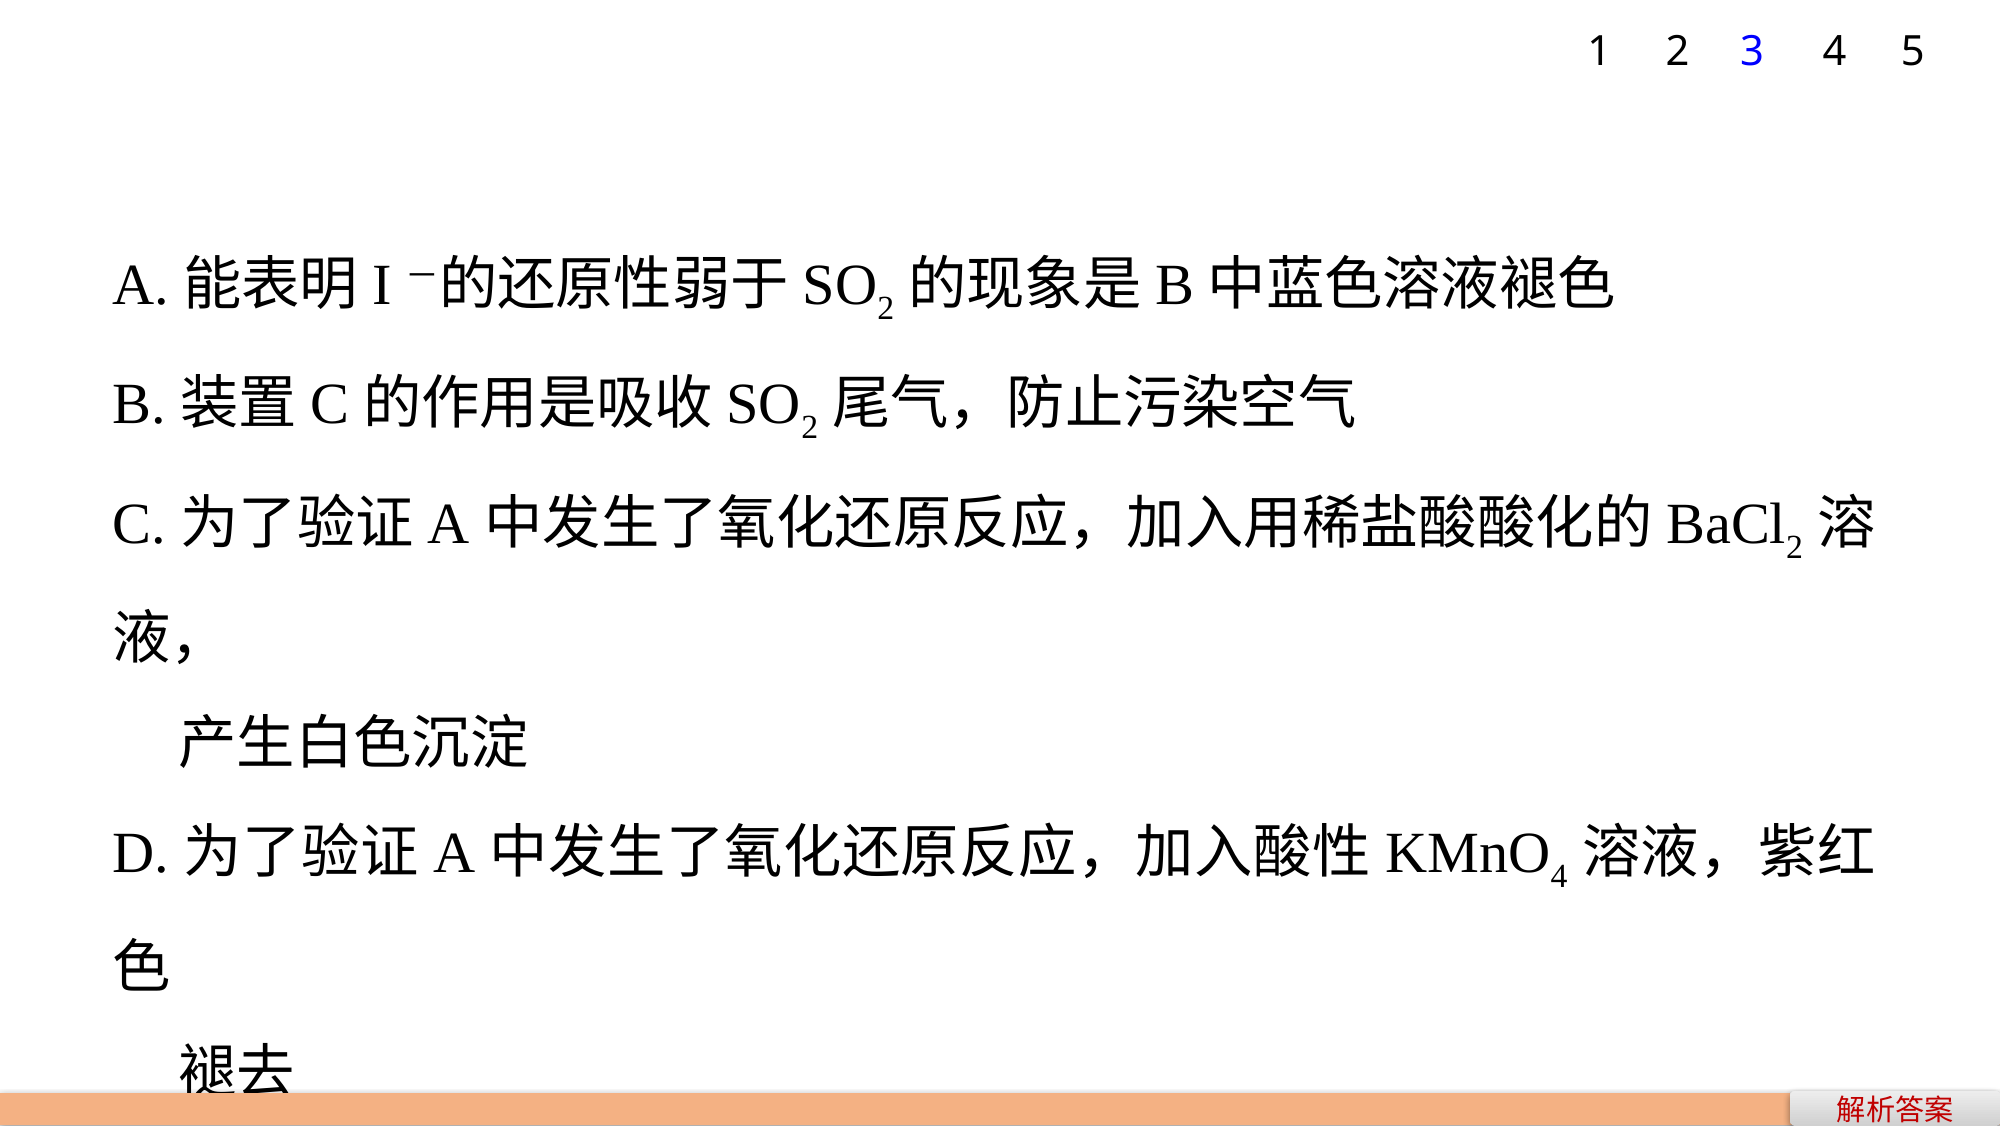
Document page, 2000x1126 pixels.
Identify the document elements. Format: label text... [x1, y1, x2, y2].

text_box [0, 1092, 1787, 1126]
text_box 解析答案 [1788, 1089, 2000, 1126]
text_box 1 [1566, 1, 1632, 97]
text_box 2 [1648, 1, 1710, 97]
text_box 5 [1879, 1, 1945, 97]
text_box 3 [1726, 1, 1785, 97]
text_box 4 [1801, 1, 1867, 97]
text_box A.能表明I－的还原性弱于SO2的现象是B中蓝色溶液褪色 B.装置C的作用是吸收SO2尾气，防止污染空气 C.为了验证A中发生了氧化还原反应，加入用稀盐酸酸化的BaCl2溶液， 产生白色沉淀 D.为了验证A中发生了氧化还原反应，加入酸性KMnO4溶液，紫红色 褪去 [92, 196, 1896, 1091]
